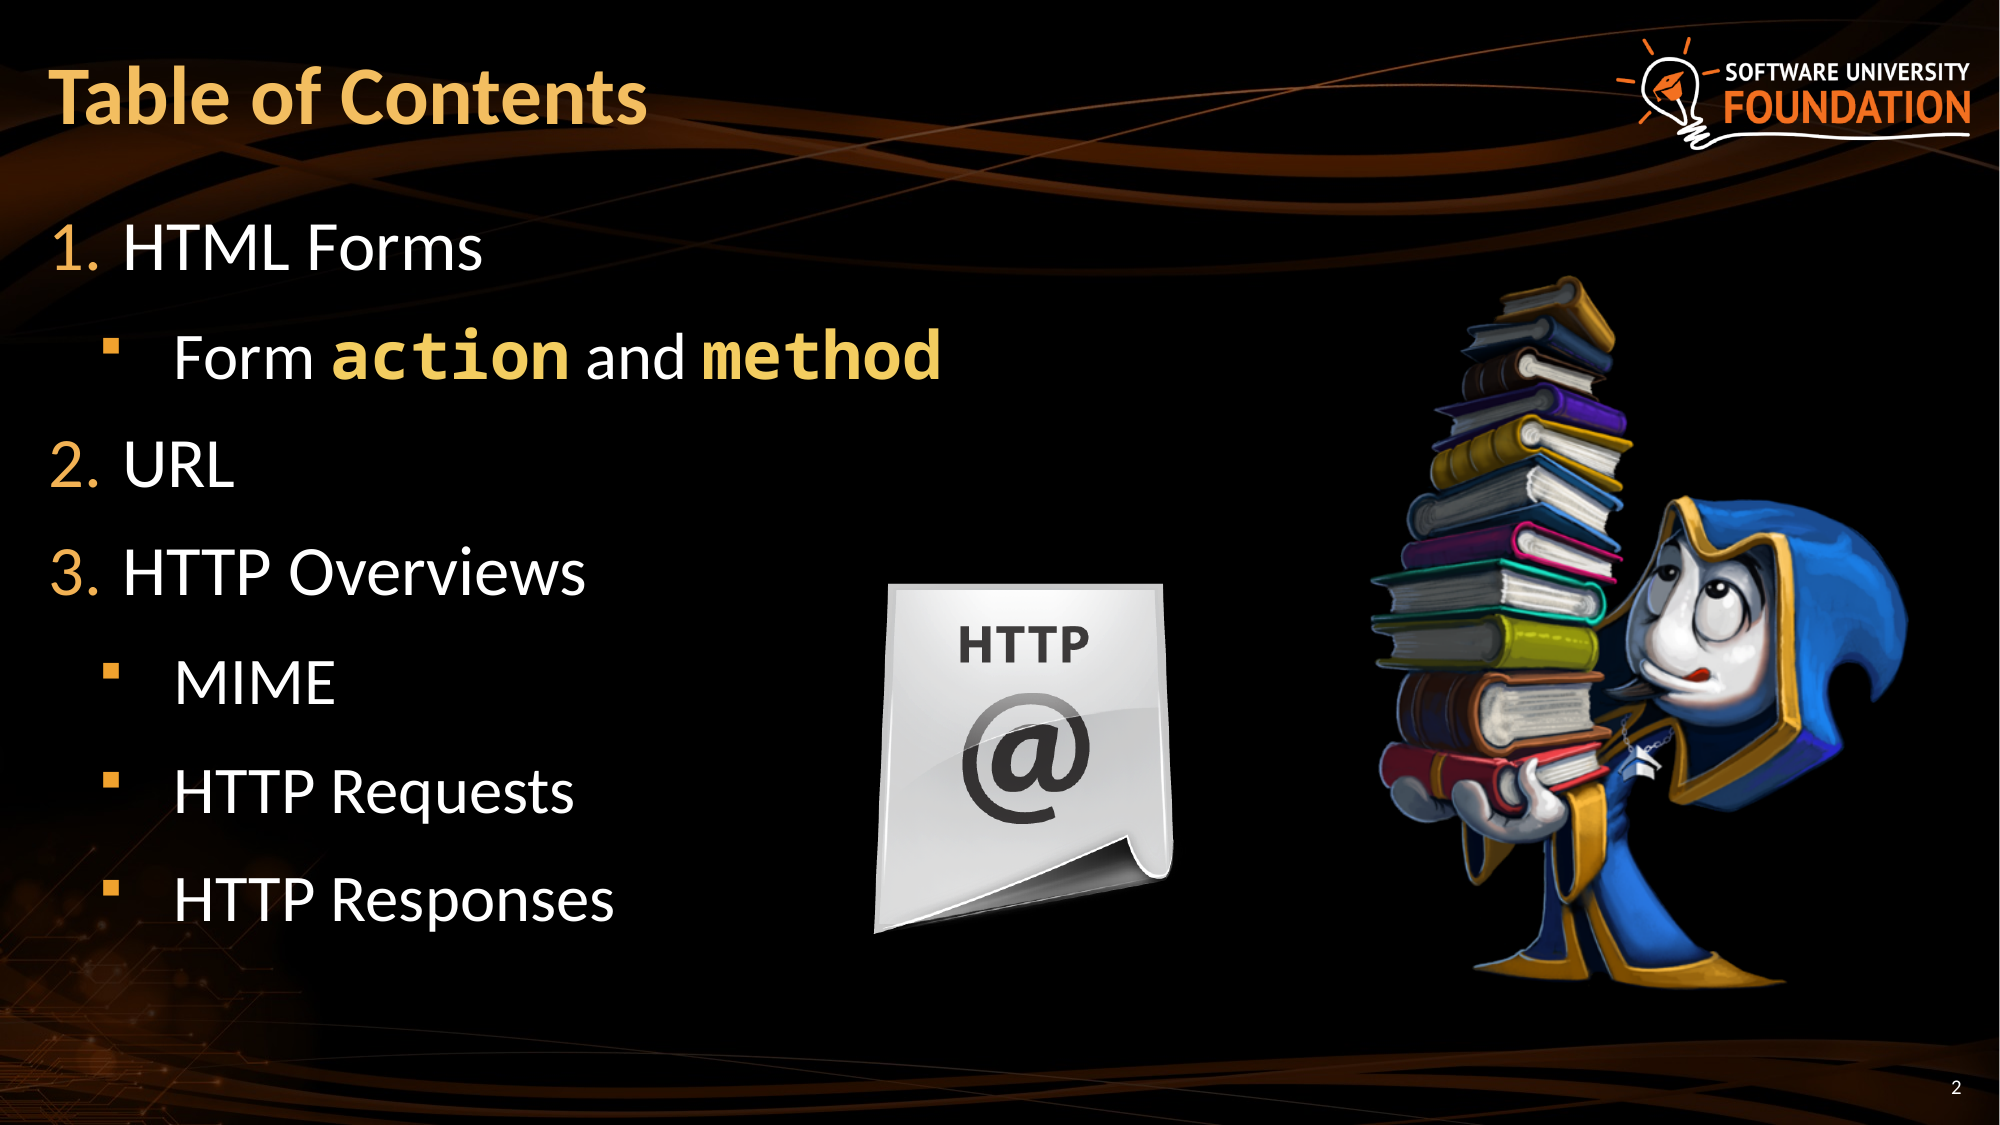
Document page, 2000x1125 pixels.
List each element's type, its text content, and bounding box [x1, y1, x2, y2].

title Table of Contents [30, 6, 1602, 189]
list HTML Forms Form action and method URL HTTP Overviews MIME HTTP Requests HTTP Responses [31, 195, 1968, 1103]
slide_number 2 [1897, 1070, 1968, 1103]
picture [0, 0, 2000, 1125]
